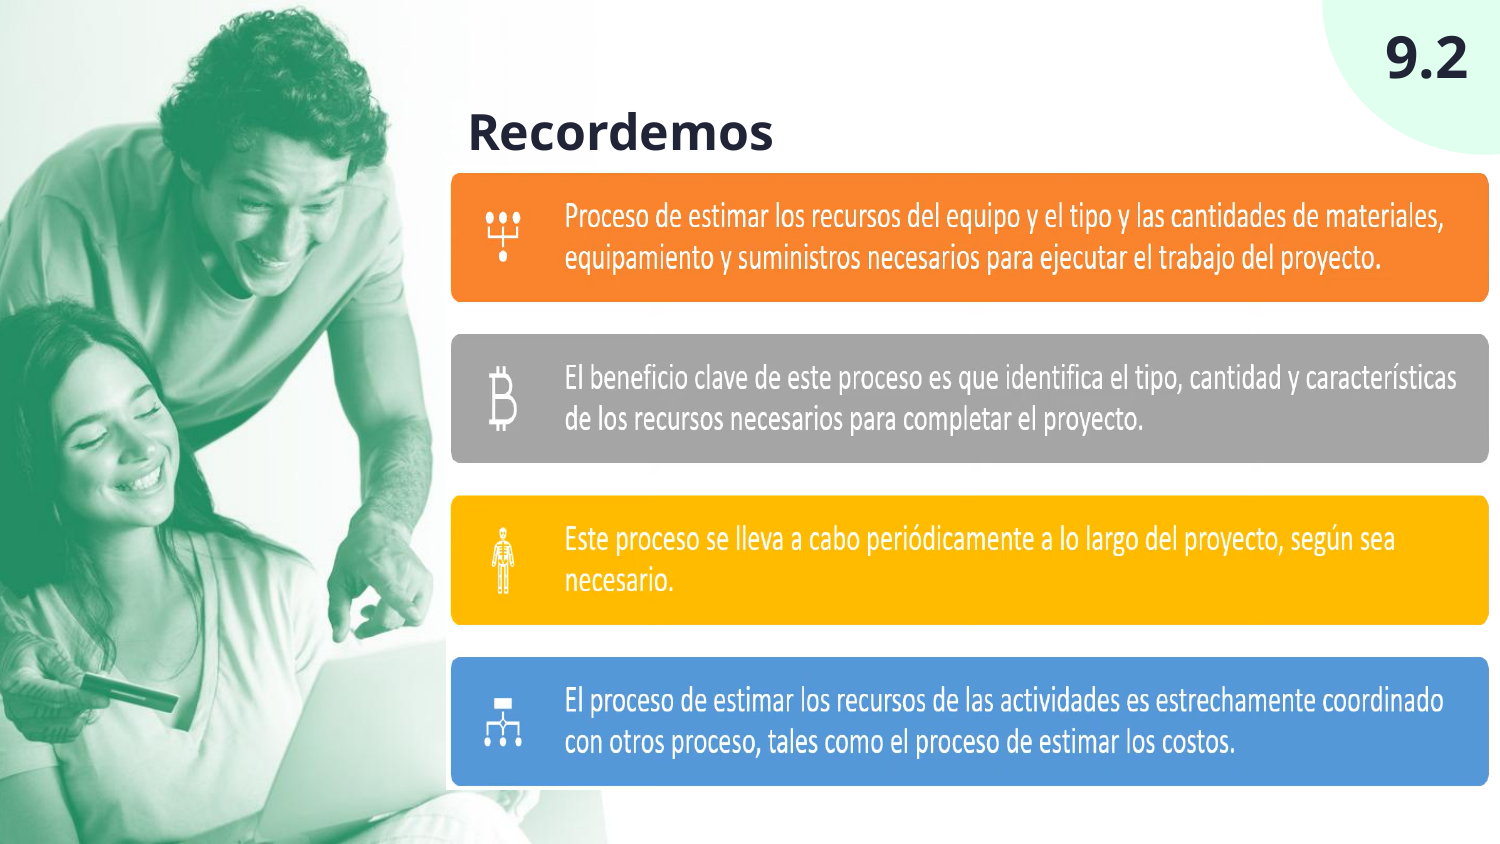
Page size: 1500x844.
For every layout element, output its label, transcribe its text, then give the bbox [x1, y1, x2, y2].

text_box [1322, 0, 1500, 155]
title Recordemos [625, 85, 794, 165]
title 9.2 [1368, 18, 1486, 92]
picture [0, 0, 1497, 844]
